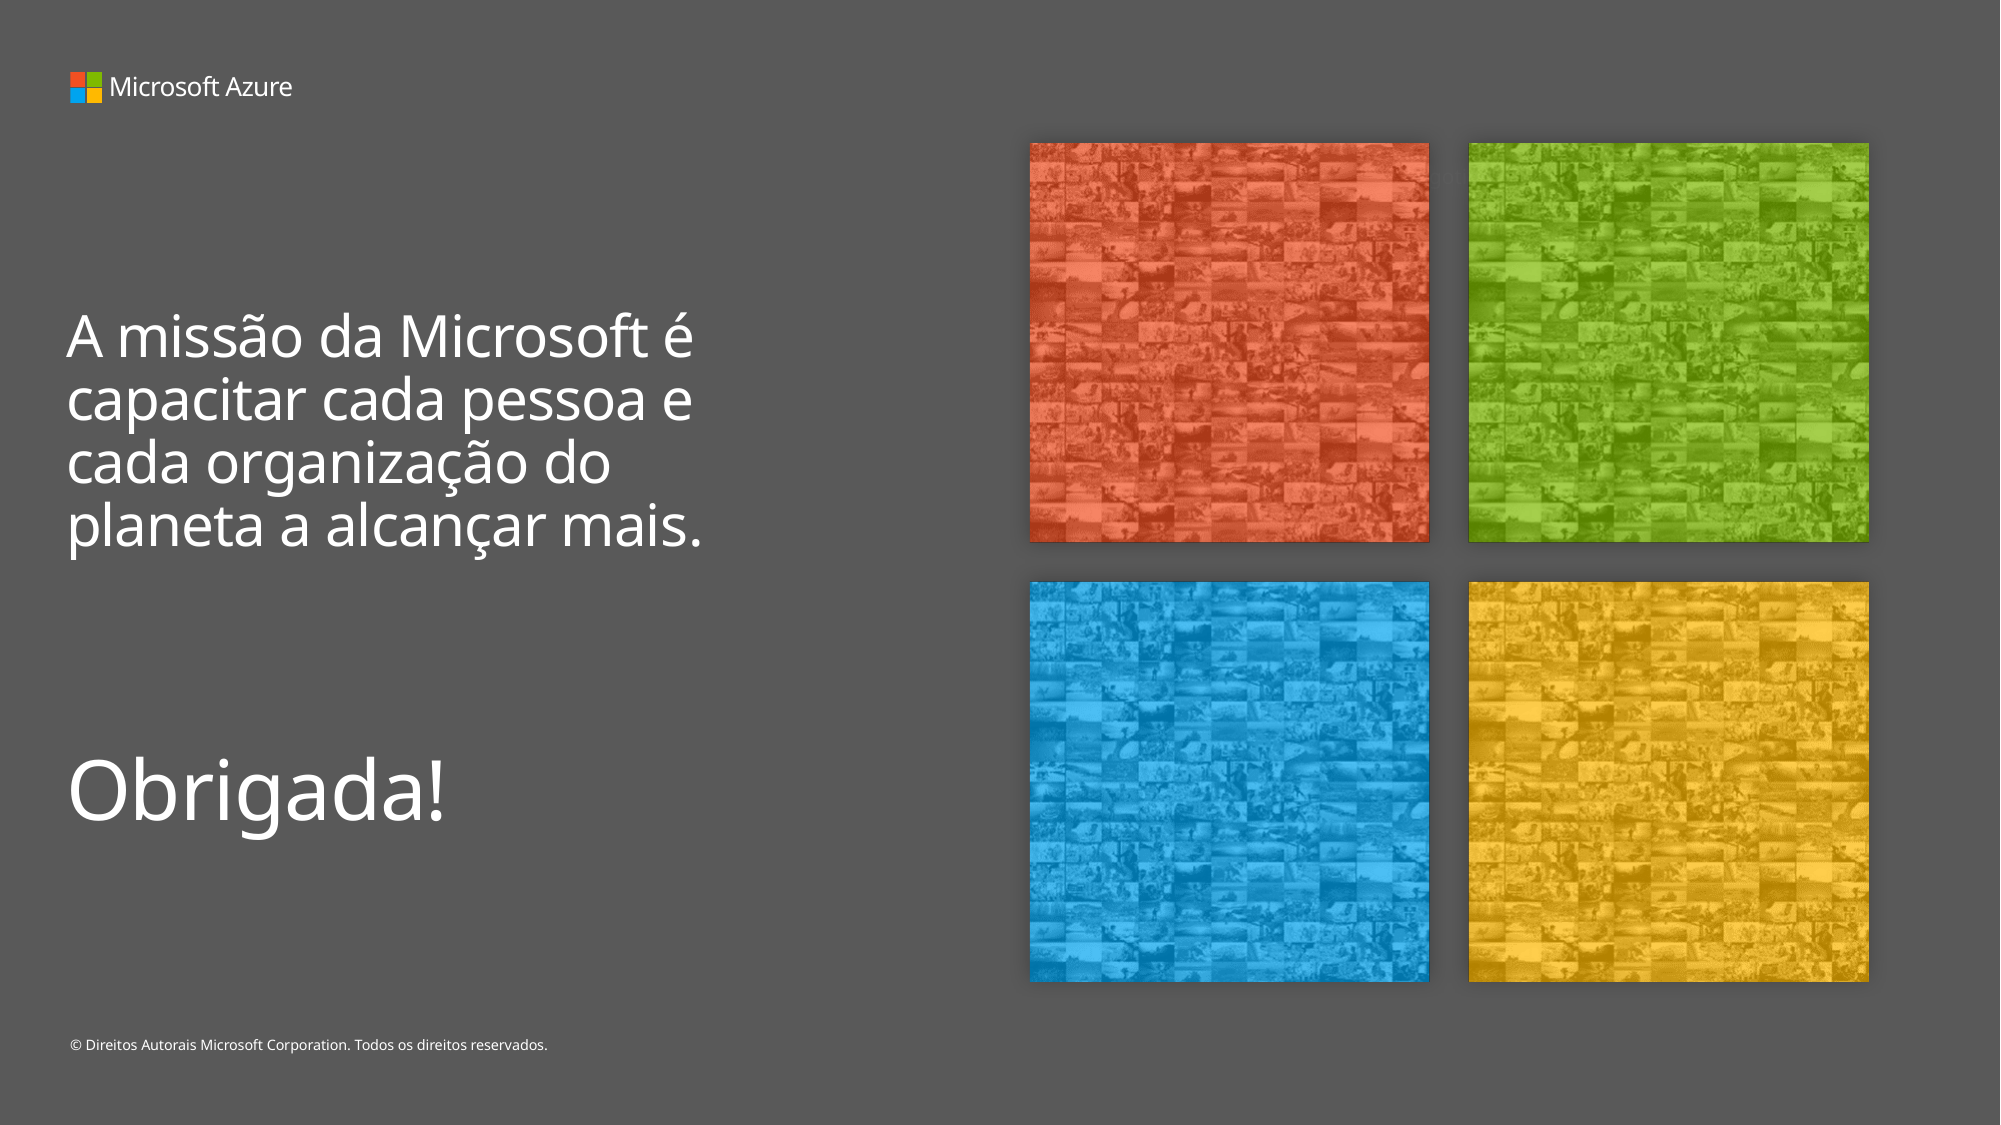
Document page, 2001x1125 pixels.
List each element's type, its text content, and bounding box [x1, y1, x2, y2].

text_box A missão da Microsoft é capacitar cada pessoa e cada organização do planeta a alcançar mais. Obrigada! [51, 300, 790, 846]
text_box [70, 59, 364, 120]
text_box © Direitos Autorais Microsoft Corporation. Todos os direitos reservados. [70, 1036, 806, 1054]
text_box Logotipo [1029, 142, 1870, 983]
